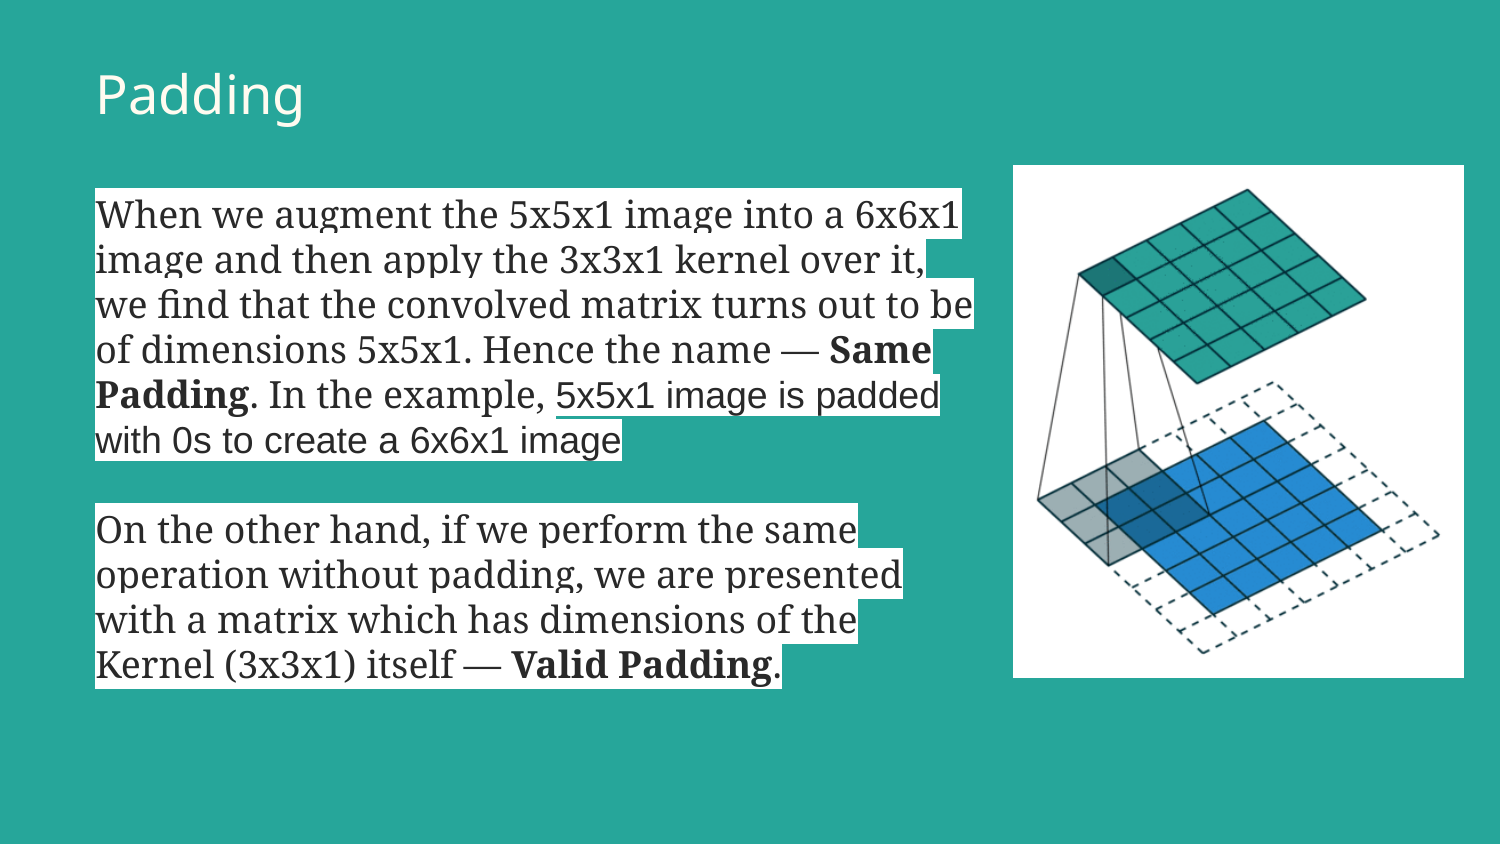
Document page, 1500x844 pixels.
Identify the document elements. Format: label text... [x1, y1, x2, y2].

title Padding When we augment the 5x5x1 image into a 6x6x1 image and then apply the 3x3x1 kernel over it, we find that the convolved matrix turns out to be of dimensions 5x5x1. Hence the name — Same Padding. In the example, 5x5x1 image is padded with 0s to create a 6x6x1 image On the other hand, if we perform the same operation without padding, we are presented with a matrix which has dimensions of the Kernel (3x3x1) itself — Valid Padding. [80, 37, 1000, 709]
picture [1012, 165, 1464, 678]
